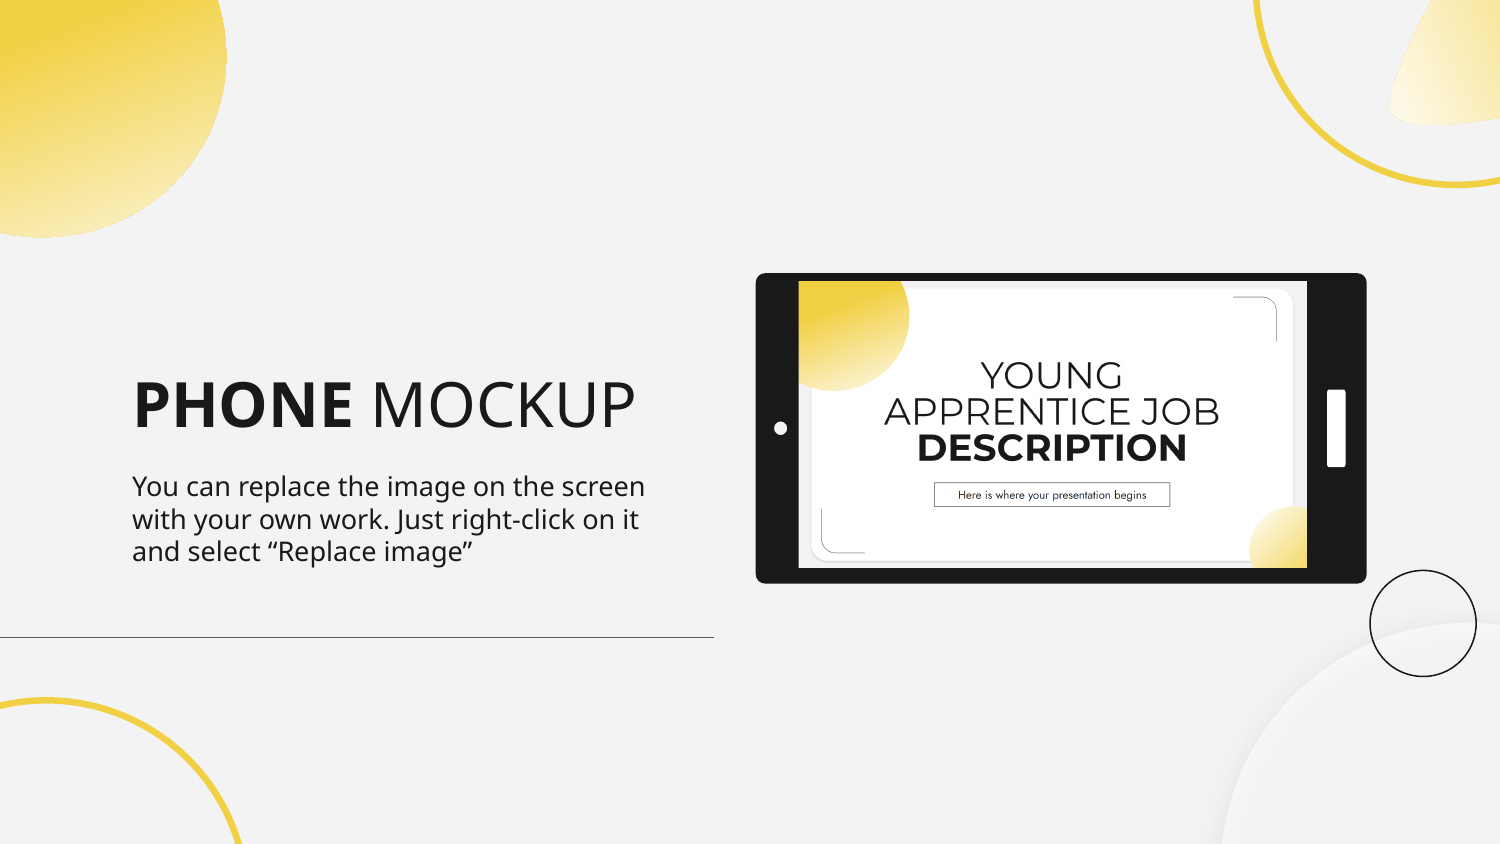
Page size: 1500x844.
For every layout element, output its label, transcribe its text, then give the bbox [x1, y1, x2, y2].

text_box [1253, 0, 1500, 189]
picture [798, 279, 1308, 571]
title PHONE MOCKUP [116, 280, 708, 454]
subtitle You can replace the image on the screen with your own work. Just right-click on it and select “Replace image” [116, 454, 708, 587]
text_box [0, 0, 227, 238]
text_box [764, 268, 1359, 589]
